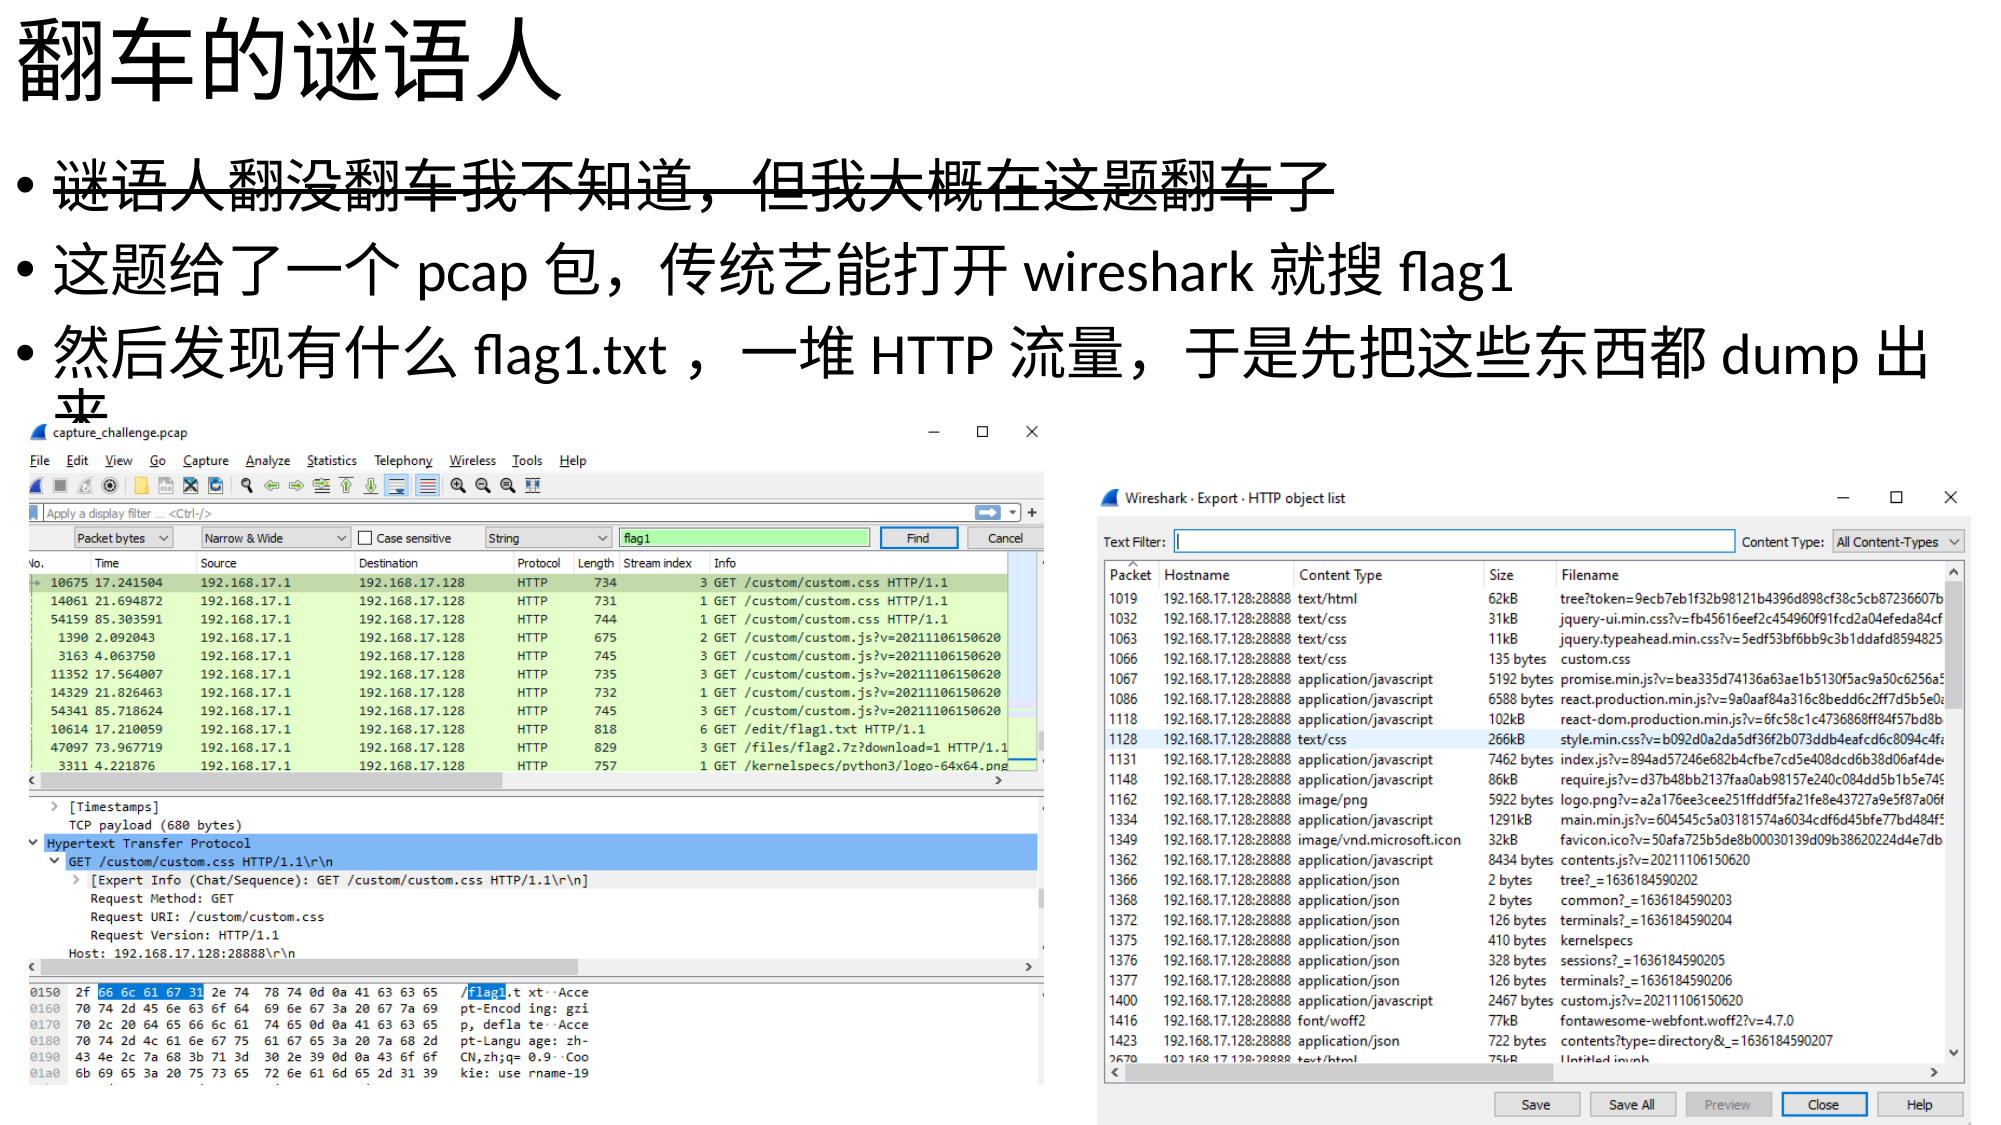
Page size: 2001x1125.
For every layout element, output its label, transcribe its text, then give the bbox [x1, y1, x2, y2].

picture [29, 423, 1044, 1085]
list 谜语人翻没翻车我不知道，但我大概在这题翻车了 这题给了一个pcap包，传统艺能打开wireshark就搜flag1 然后发现有什么flag1.txt，一堆HTTP流量，于是先把这些东西都dump出来 [0, 149, 2000, 1125]
picture [1097, 489, 1971, 1125]
title 翻车的谜语人 [0, 0, 2000, 130]
